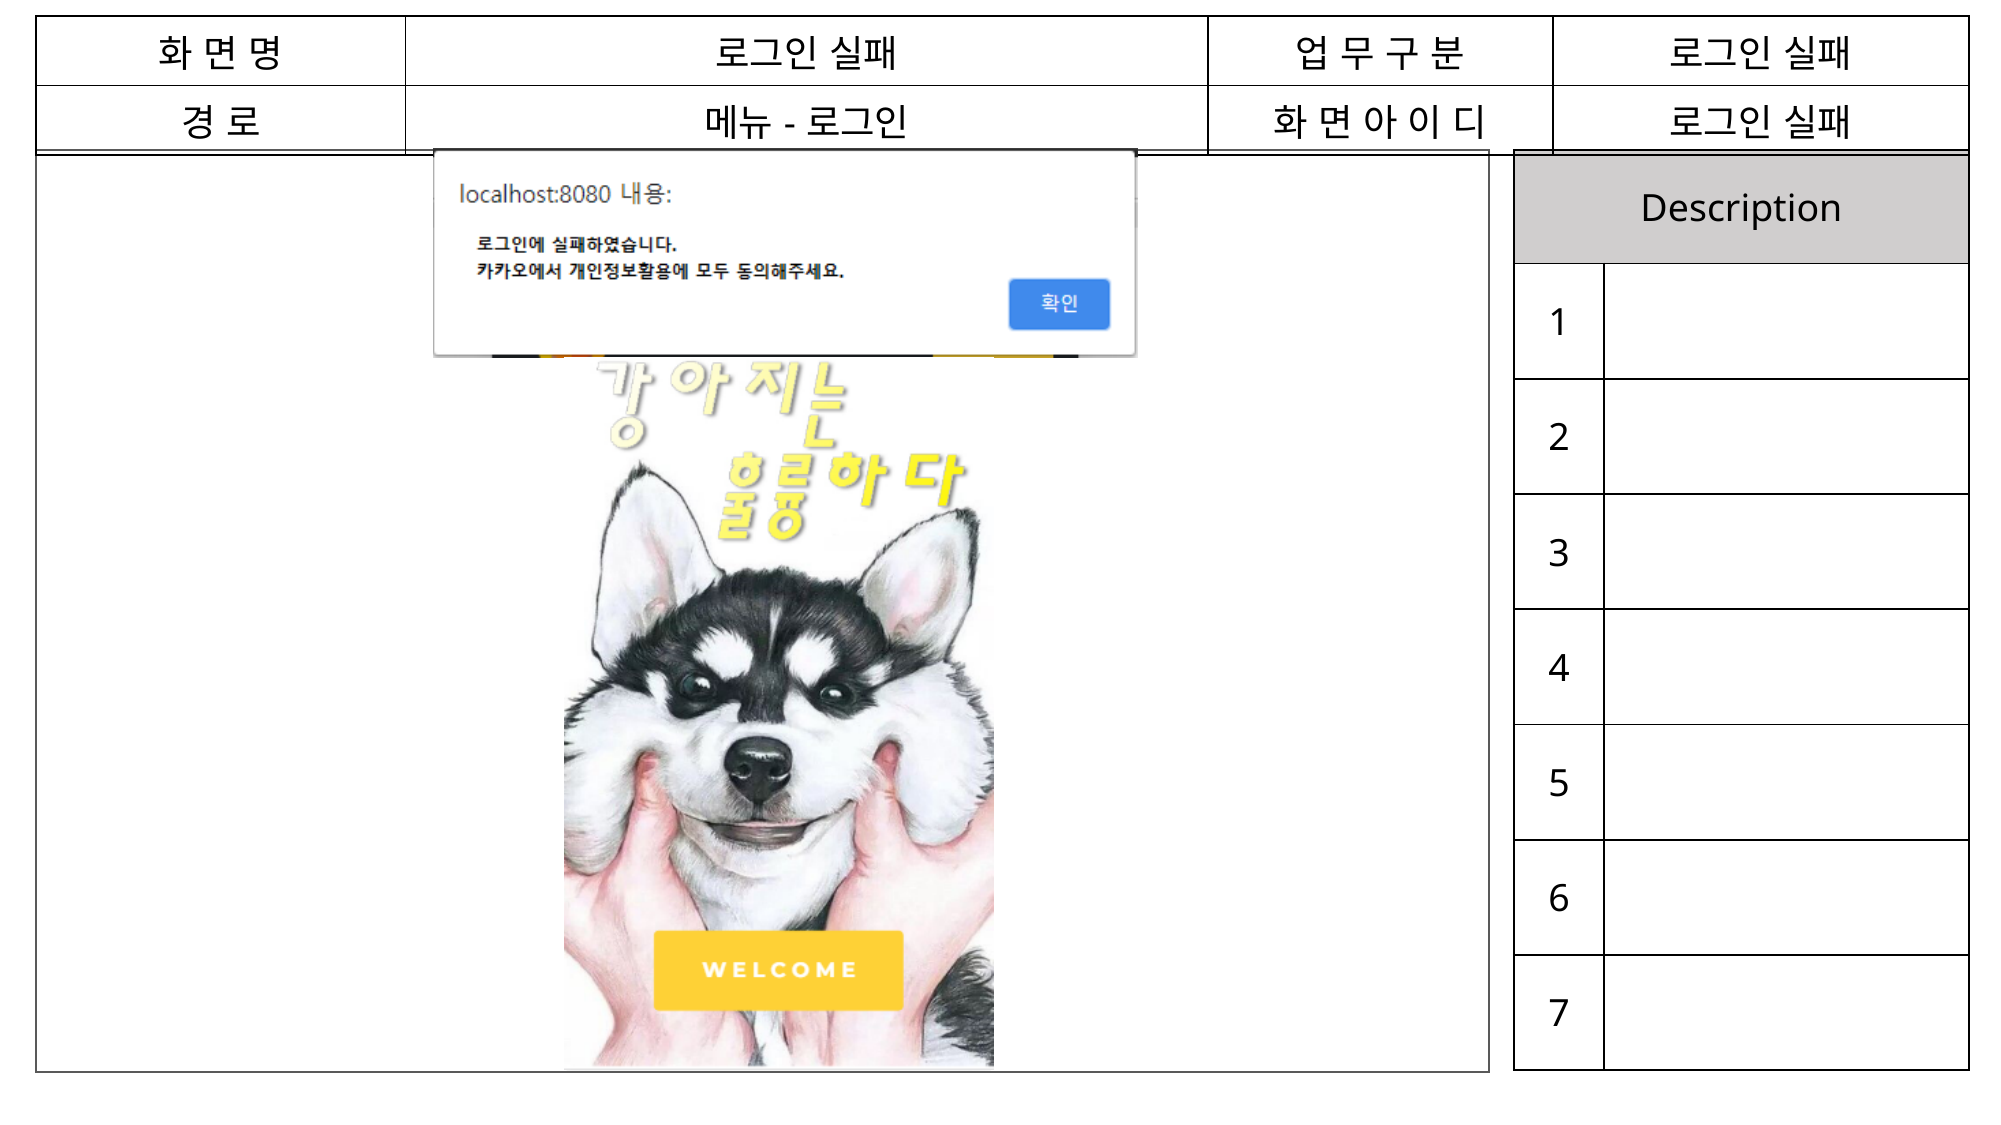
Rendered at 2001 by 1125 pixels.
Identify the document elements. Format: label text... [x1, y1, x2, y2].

table_cell 로그인 실패 [1554, 86, 1968, 154]
table_header 로그인 실패 [1554, 17, 1968, 85]
table_cell 화 면 아 이 디 [1209, 86, 1552, 154]
table_cell [1605, 495, 1968, 608]
text_box [35, 156, 1490, 1073]
table_cell [1605, 380, 1968, 493]
table_cell 2 [1515, 380, 1603, 493]
table_cell 경 로 [37, 86, 405, 154]
table_header 로그인 실패 [406, 17, 1207, 85]
table_cell 7 [1515, 956, 1603, 1069]
table_header Description [1515, 156, 1968, 263]
table_cell [1605, 956, 1968, 1069]
table_cell 4 [1515, 610, 1603, 724]
table_cell [1605, 264, 1968, 378]
table_cell [1605, 610, 1968, 724]
table_cell 3 [1515, 495, 1603, 608]
table_cell 메뉴-로그인 [406, 86, 1207, 154]
table_cell [1605, 841, 1968, 954]
table_cell 6 [1515, 841, 1603, 954]
table_header 화 면 명 [37, 17, 405, 85]
table_cell [1605, 725, 1968, 839]
picture [433, 148, 1138, 1071]
table_cell 1 [1515, 264, 1603, 378]
table_header 업 무 구 분 [1209, 17, 1552, 85]
table_cell 5 [1515, 725, 1603, 839]
